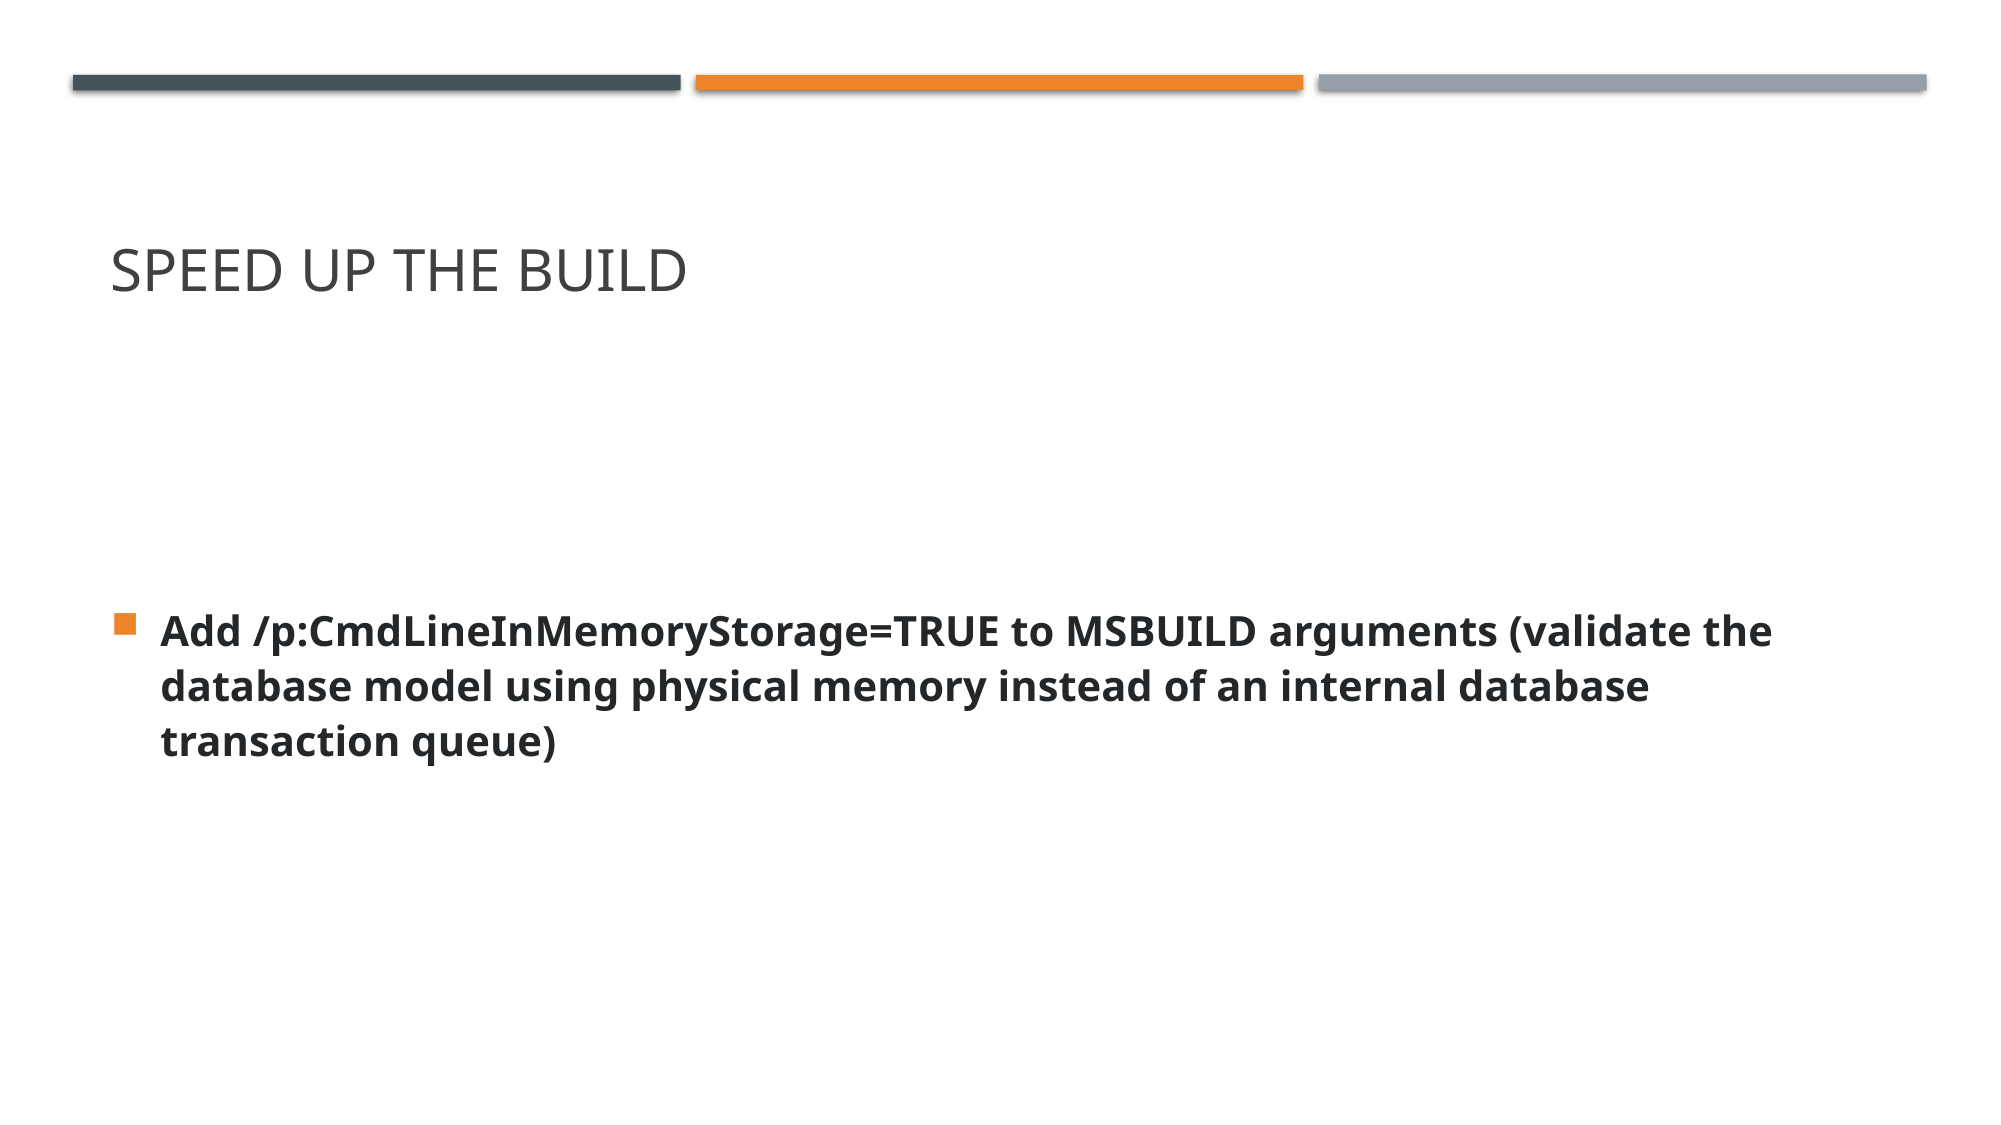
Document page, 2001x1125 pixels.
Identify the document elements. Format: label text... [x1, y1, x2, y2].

list Add /p:CmdLineInMemoryStorage=TRUE to MSBUILD arguments (validate the database model using physical memory instead of an internal database transaction queue) [95, 383, 1905, 981]
title Speed up the build [95, 115, 1905, 311]
